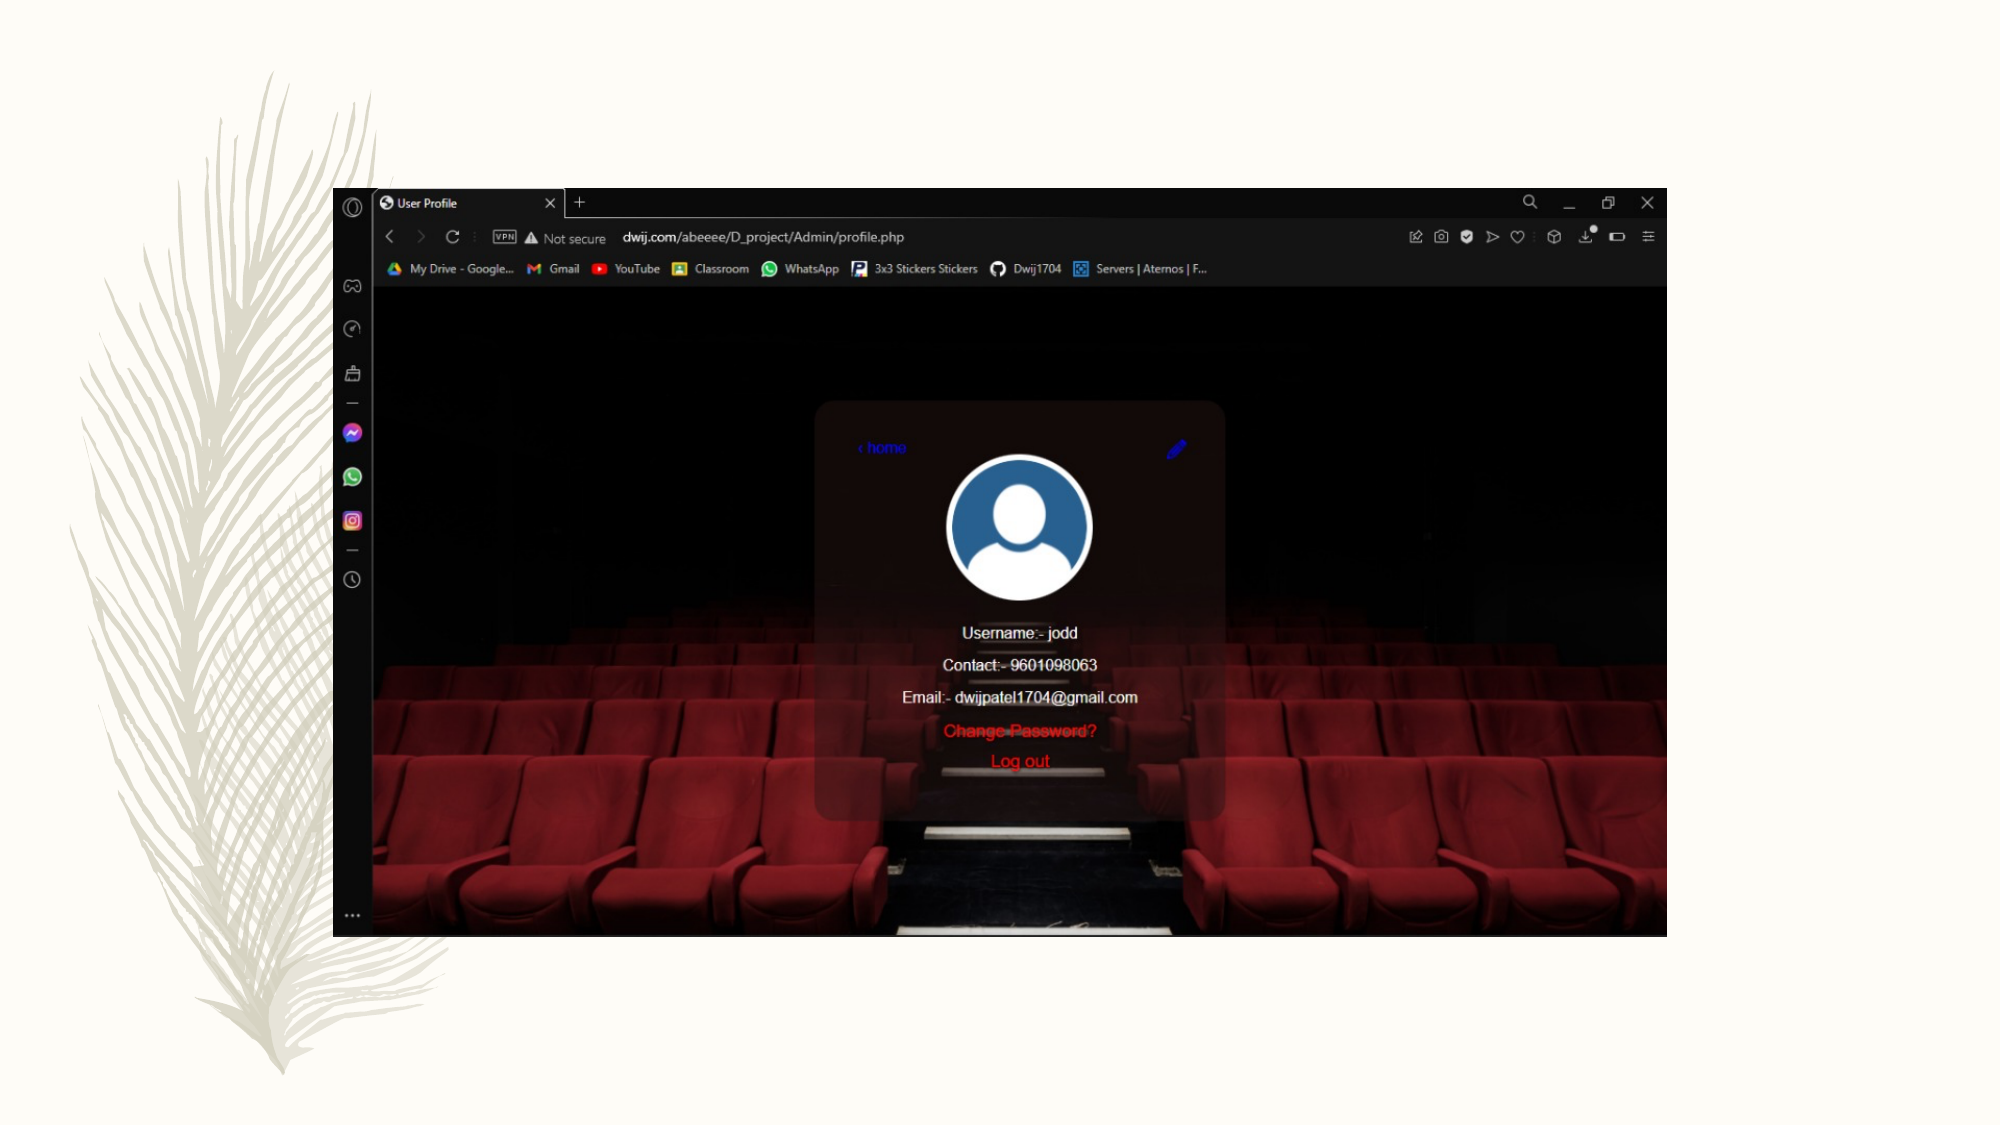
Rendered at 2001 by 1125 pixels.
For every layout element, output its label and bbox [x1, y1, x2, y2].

picture [332, 188, 1667, 937]
